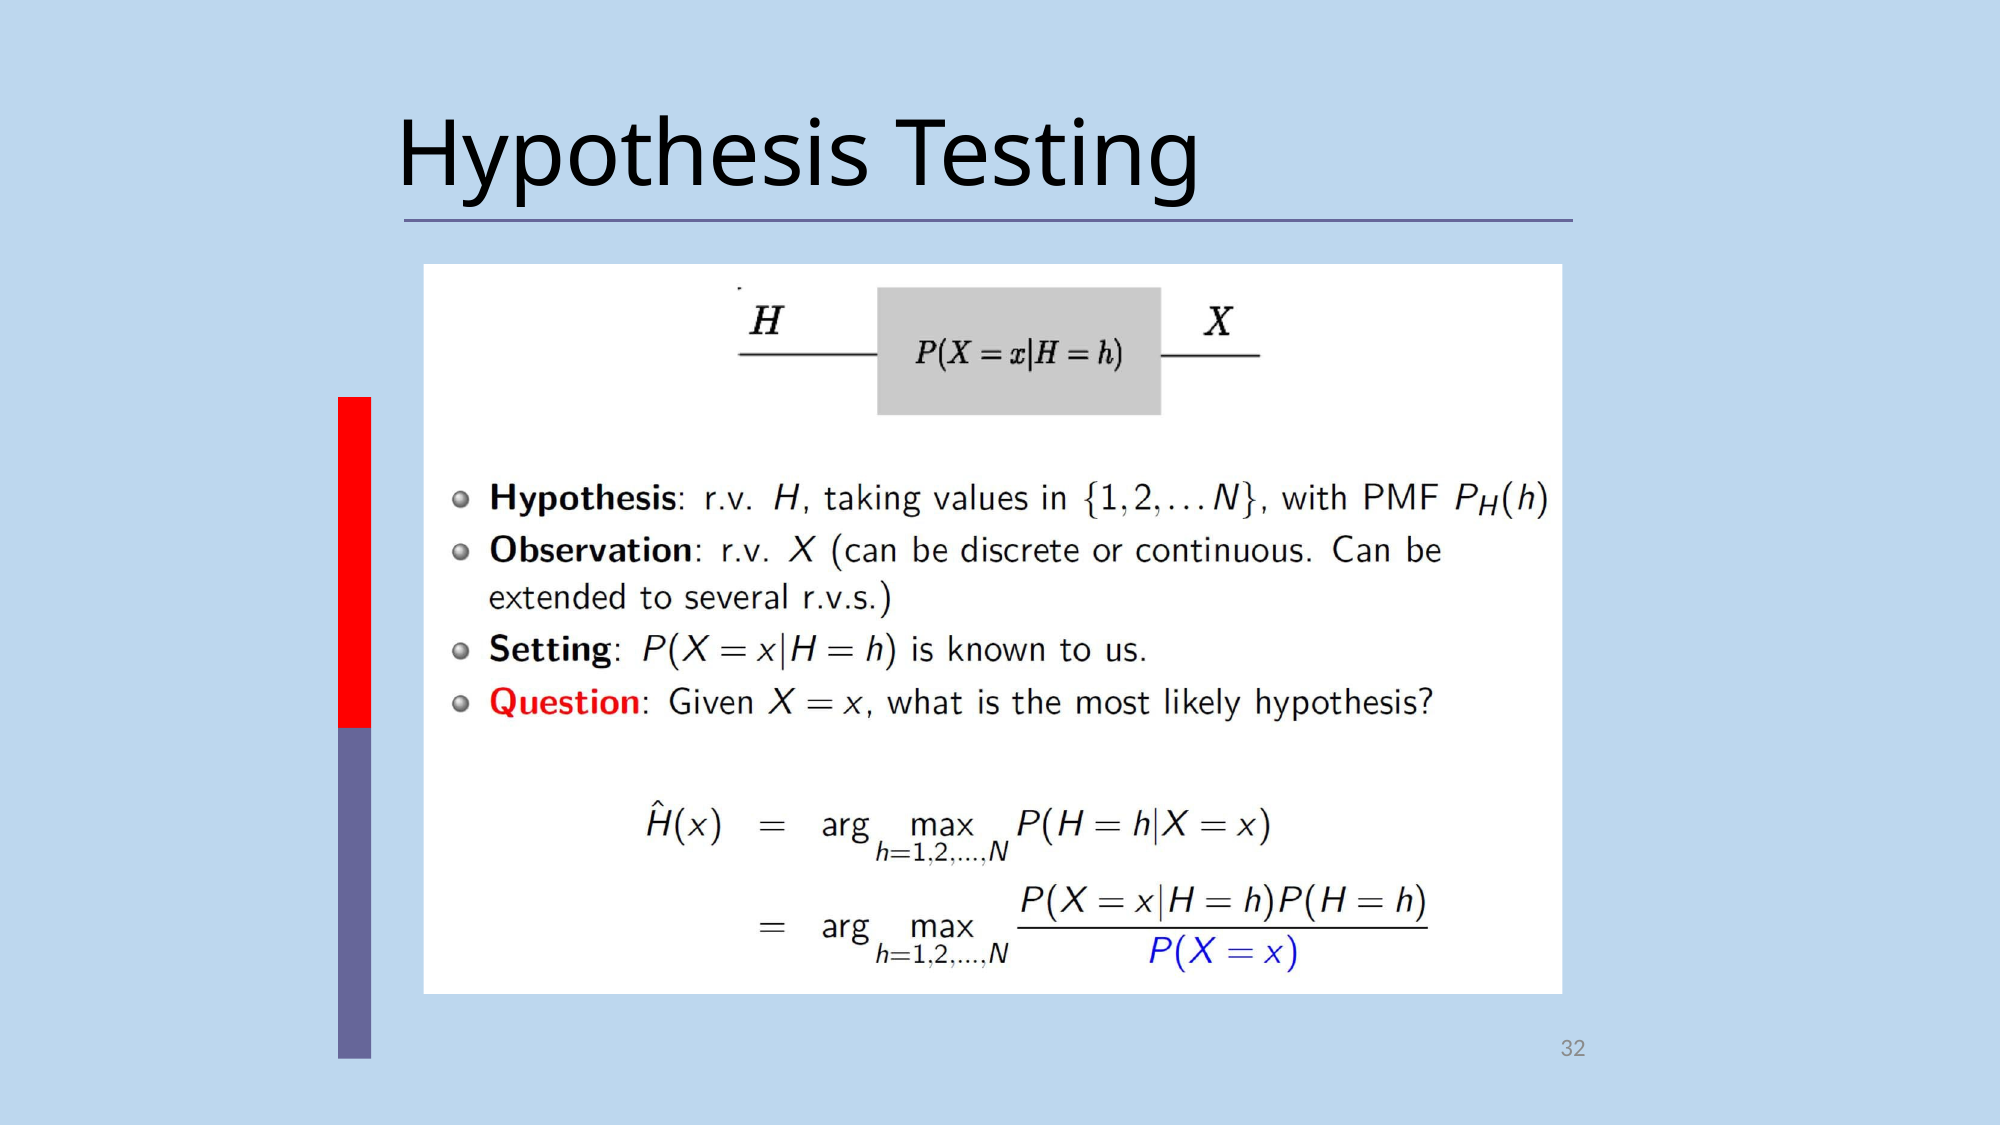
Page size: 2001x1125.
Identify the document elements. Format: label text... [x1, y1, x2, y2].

title Hypothesis Testing [393, 54, 1916, 243]
text_box [338, 727, 372, 1059]
text_box [338, 397, 372, 727]
text_box [423, 264, 1563, 994]
slide_number 32 [1555, 720, 1586, 1125]
